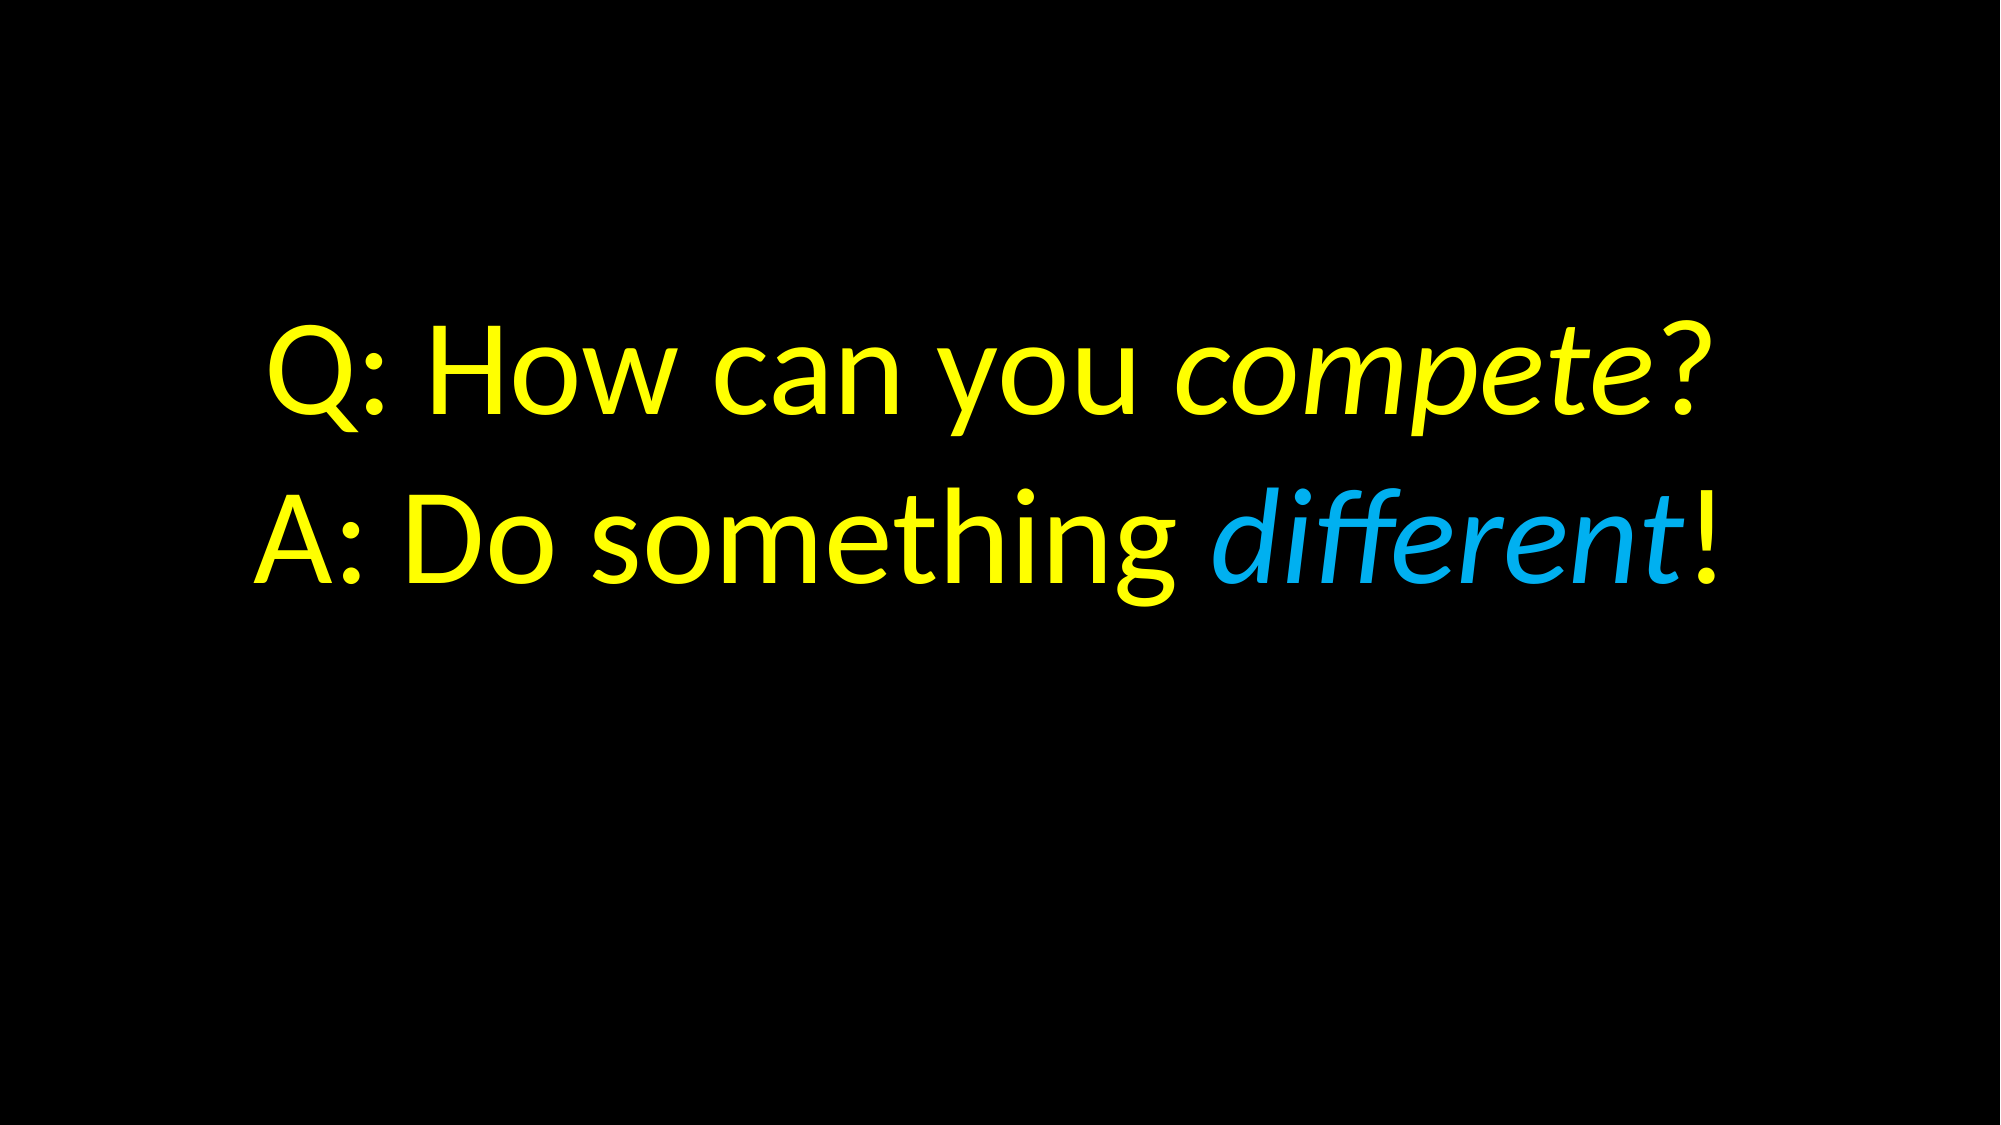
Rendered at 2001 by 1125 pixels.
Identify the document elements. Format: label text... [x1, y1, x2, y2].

text_box Q: How can you compete? A: Do something different! [129, 288, 1855, 473]
